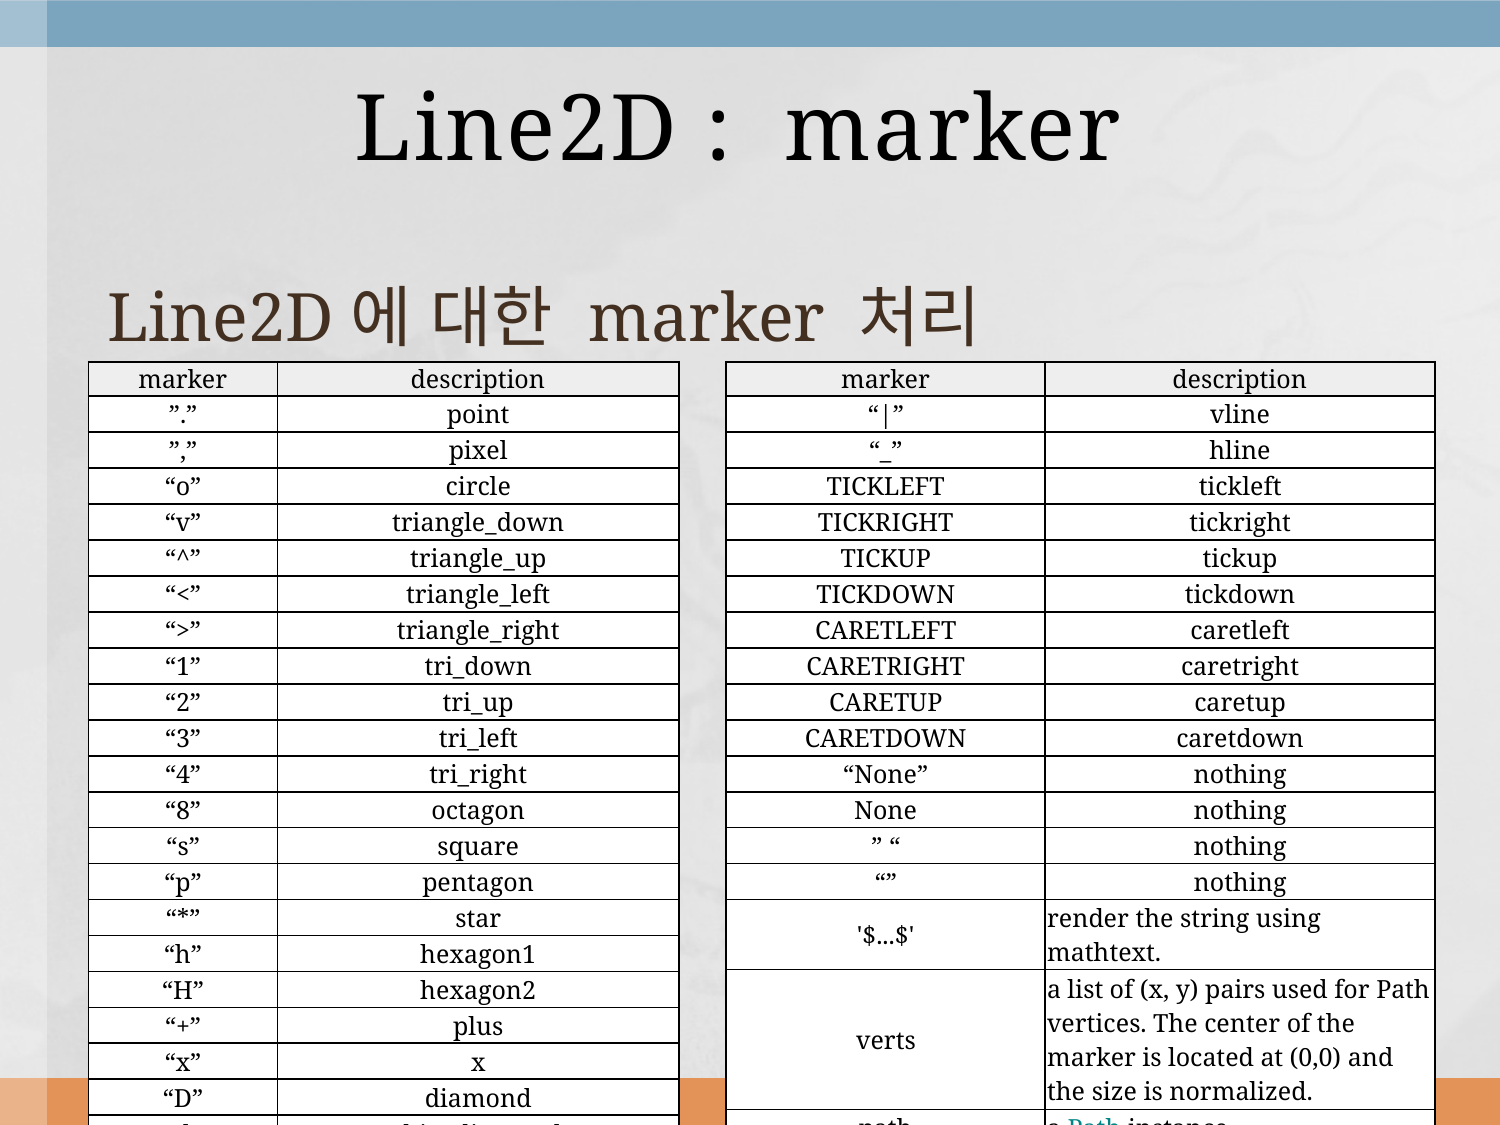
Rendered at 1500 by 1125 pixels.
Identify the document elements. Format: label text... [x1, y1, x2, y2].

table_header description [1046, 363, 1434, 395]
table_cell tickdown [1046, 577, 1434, 611]
table_cell nothing [1046, 864, 1434, 899]
table_cell octagon [278, 793, 678, 827]
table_header description [278, 363, 678, 395]
table_cell None [727, 793, 1044, 827]
table_cell tickup [1046, 541, 1434, 575]
table_cell tickleft [1046, 469, 1434, 503]
table_cell circle [278, 469, 678, 503]
table_cell pixel [278, 433, 678, 467]
table_cell tickright [1046, 505, 1434, 539]
table_cell point [278, 397, 678, 431]
table_cell “H” [89, 972, 277, 1007]
table_cell “None” [727, 757, 1044, 791]
table_cell CARETUP [727, 685, 1044, 719]
table_cell caretup [1046, 685, 1434, 719]
table_cell x [278, 1044, 678, 1078]
table_cell a Path instance. [1046, 1110, 1434, 1125]
table_cell TICKDOWN [727, 577, 1044, 611]
table_header marker [727, 363, 1044, 395]
table_cell star [278, 900, 678, 935]
table_cell “*” [89, 900, 277, 935]
table_cell verts [727, 970, 1044, 1109]
table_cell triangle_up [278, 541, 678, 575]
table_cell TICKLEFT [727, 469, 1044, 503]
table_cell ”.” [89, 397, 277, 431]
table_cell thin_diamond [278, 1116, 678, 1125]
table_cell tri_left [278, 721, 678, 755]
table_cell “s” [89, 828, 277, 863]
table_cell nothing [1046, 793, 1434, 827]
table_cell triangle_down [278, 505, 678, 539]
table_cell CARETLEFT [727, 613, 1044, 647]
table_cell tri_down [278, 649, 678, 683]
table_cell TICKUP [727, 541, 1044, 575]
table_cell nothing [1046, 828, 1434, 863]
table_cell square [278, 828, 678, 863]
table_cell “d” [89, 1116, 277, 1125]
table_cell “+” [89, 1008, 277, 1042]
table_cell triangle_left [278, 577, 678, 611]
table_cell render the string using mathtext. [1046, 900, 1434, 969]
table_cell “o” [89, 469, 277, 503]
table_cell ”,” [89, 433, 277, 467]
table_cell pentagon [278, 864, 678, 899]
table_cell triangle_right [278, 613, 678, 647]
table_cell caretright [1046, 649, 1434, 683]
table_cell CARETRIGHT [727, 649, 1044, 683]
table_cell “p” [89, 864, 277, 899]
table_cell “” [727, 864, 1044, 899]
table_cell “|” [727, 397, 1044, 431]
table_cell “4” [89, 757, 277, 791]
table_cell “v” [89, 505, 277, 539]
table_header marker [89, 363, 277, 395]
table_cell path [727, 1110, 1044, 1125]
list Line2D에 대한 marker 처리 [75, 267, 1425, 539]
table_cell tri_right [278, 757, 678, 791]
table_cell “1” [89, 649, 277, 683]
table_cell plus [278, 1008, 678, 1042]
table_cell “2” [89, 685, 277, 719]
table_cell vline [1046, 397, 1434, 431]
table_cell caretdown [1046, 721, 1434, 755]
table_cell “<” [89, 577, 277, 611]
table_cell hexagon1 [278, 936, 678, 971]
table_cell nothing [1046, 757, 1434, 791]
table_cell hexagon2 [278, 972, 678, 1007]
table_cell “3” [89, 721, 277, 755]
table_cell “_” [727, 433, 1044, 467]
table_cell tri_up [278, 685, 678, 719]
table_cell “D” [89, 1080, 277, 1114]
table_cell “h” [89, 936, 277, 971]
table_cell “x” [89, 1044, 277, 1078]
table_cell TICKRIGHT [727, 505, 1044, 539]
table_cell ” “ [727, 828, 1044, 863]
table_cell a list of (x, y) pairs used for Path vertices. The center of the marker is located at (0,0) and the size is normalized. [1046, 970, 1434, 1109]
table_cell “^” [89, 541, 277, 575]
table_cell '$...$' [727, 900, 1044, 969]
table_cell caretleft [1046, 613, 1434, 647]
table_cell diamond [278, 1080, 678, 1114]
table_cell “>” [89, 613, 277, 647]
table_cell “8” [89, 793, 277, 827]
table_cell hline [1046, 433, 1434, 467]
table_cell CARETDOWN [727, 721, 1044, 755]
title Line2D : marker [49, 46, 1454, 202]
